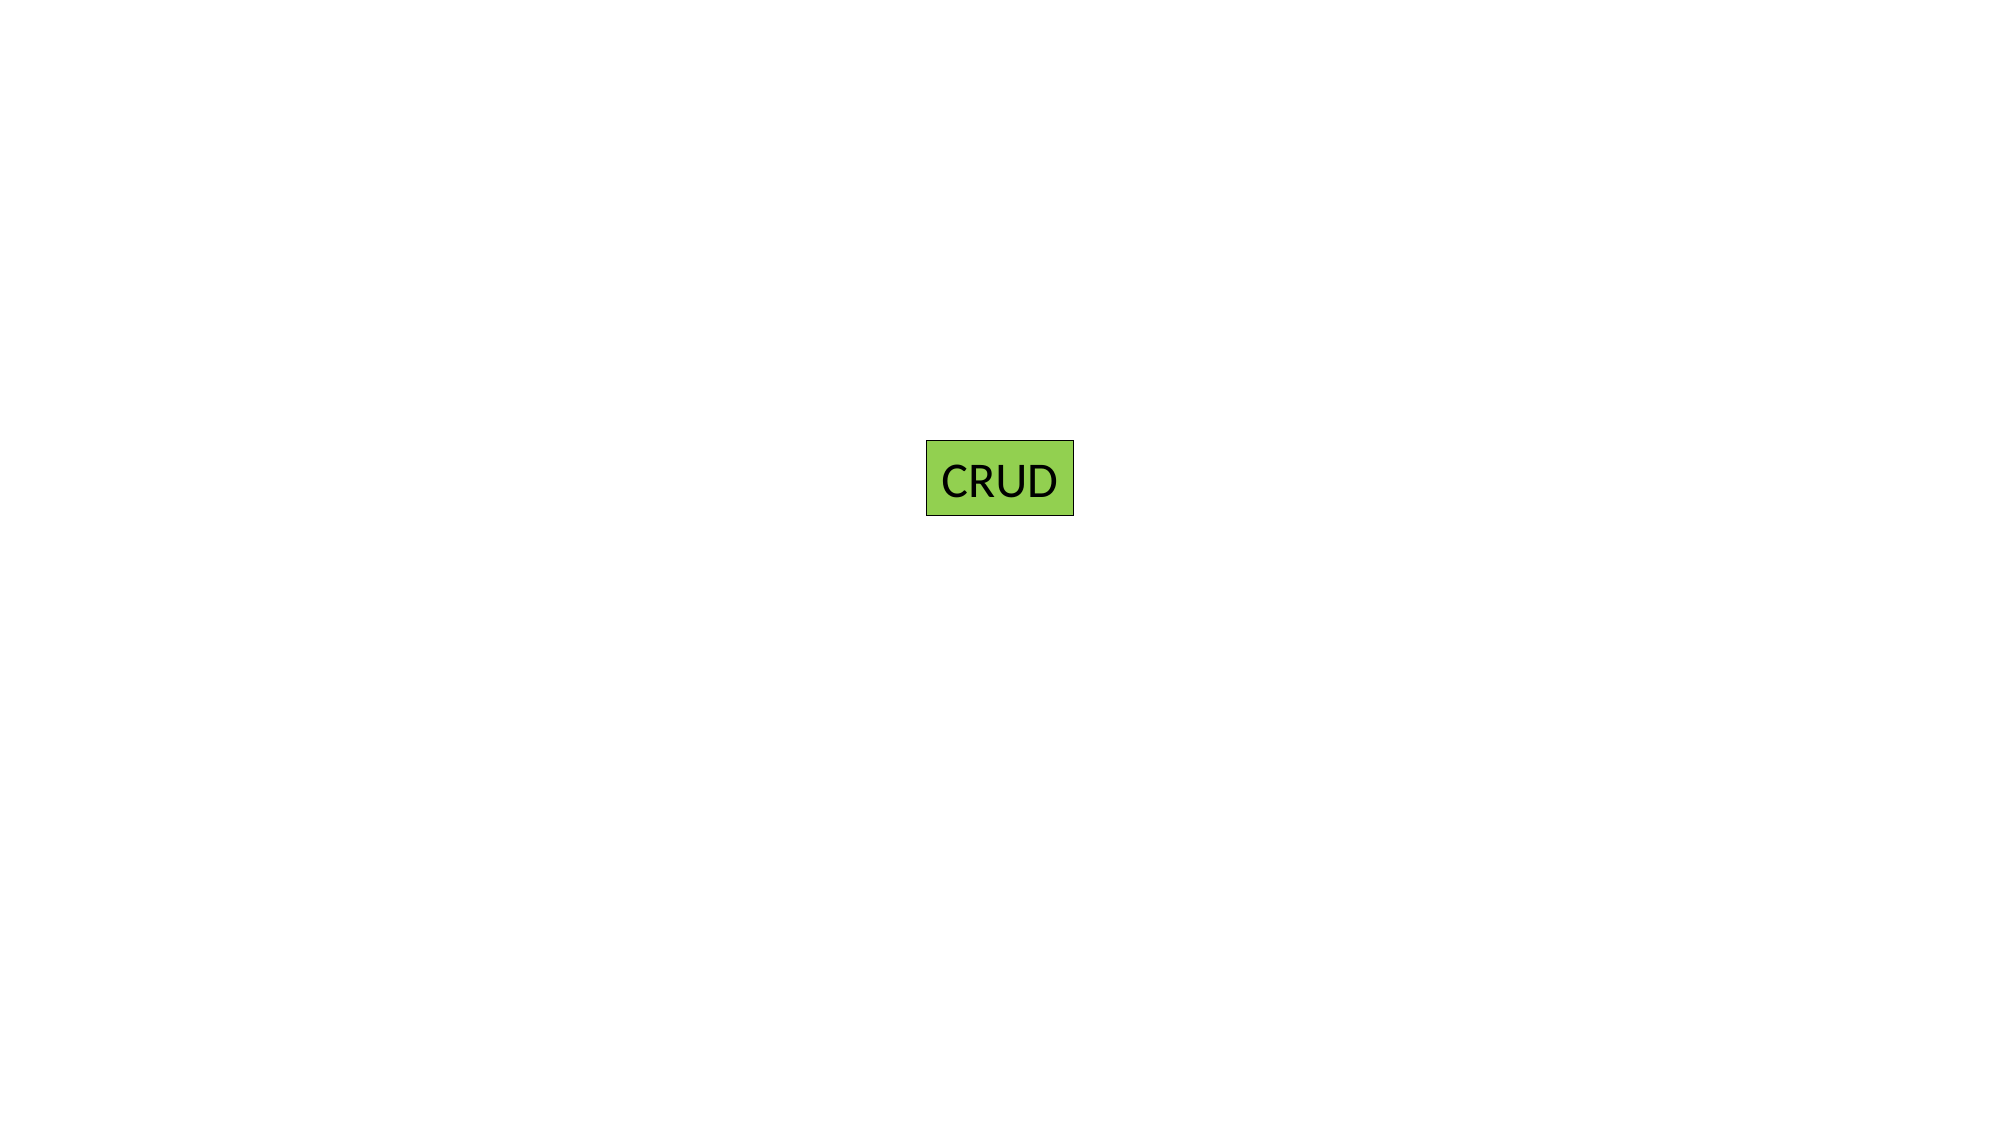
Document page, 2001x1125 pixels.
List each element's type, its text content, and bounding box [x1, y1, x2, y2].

text_box CRUD [926, 440, 1074, 516]
